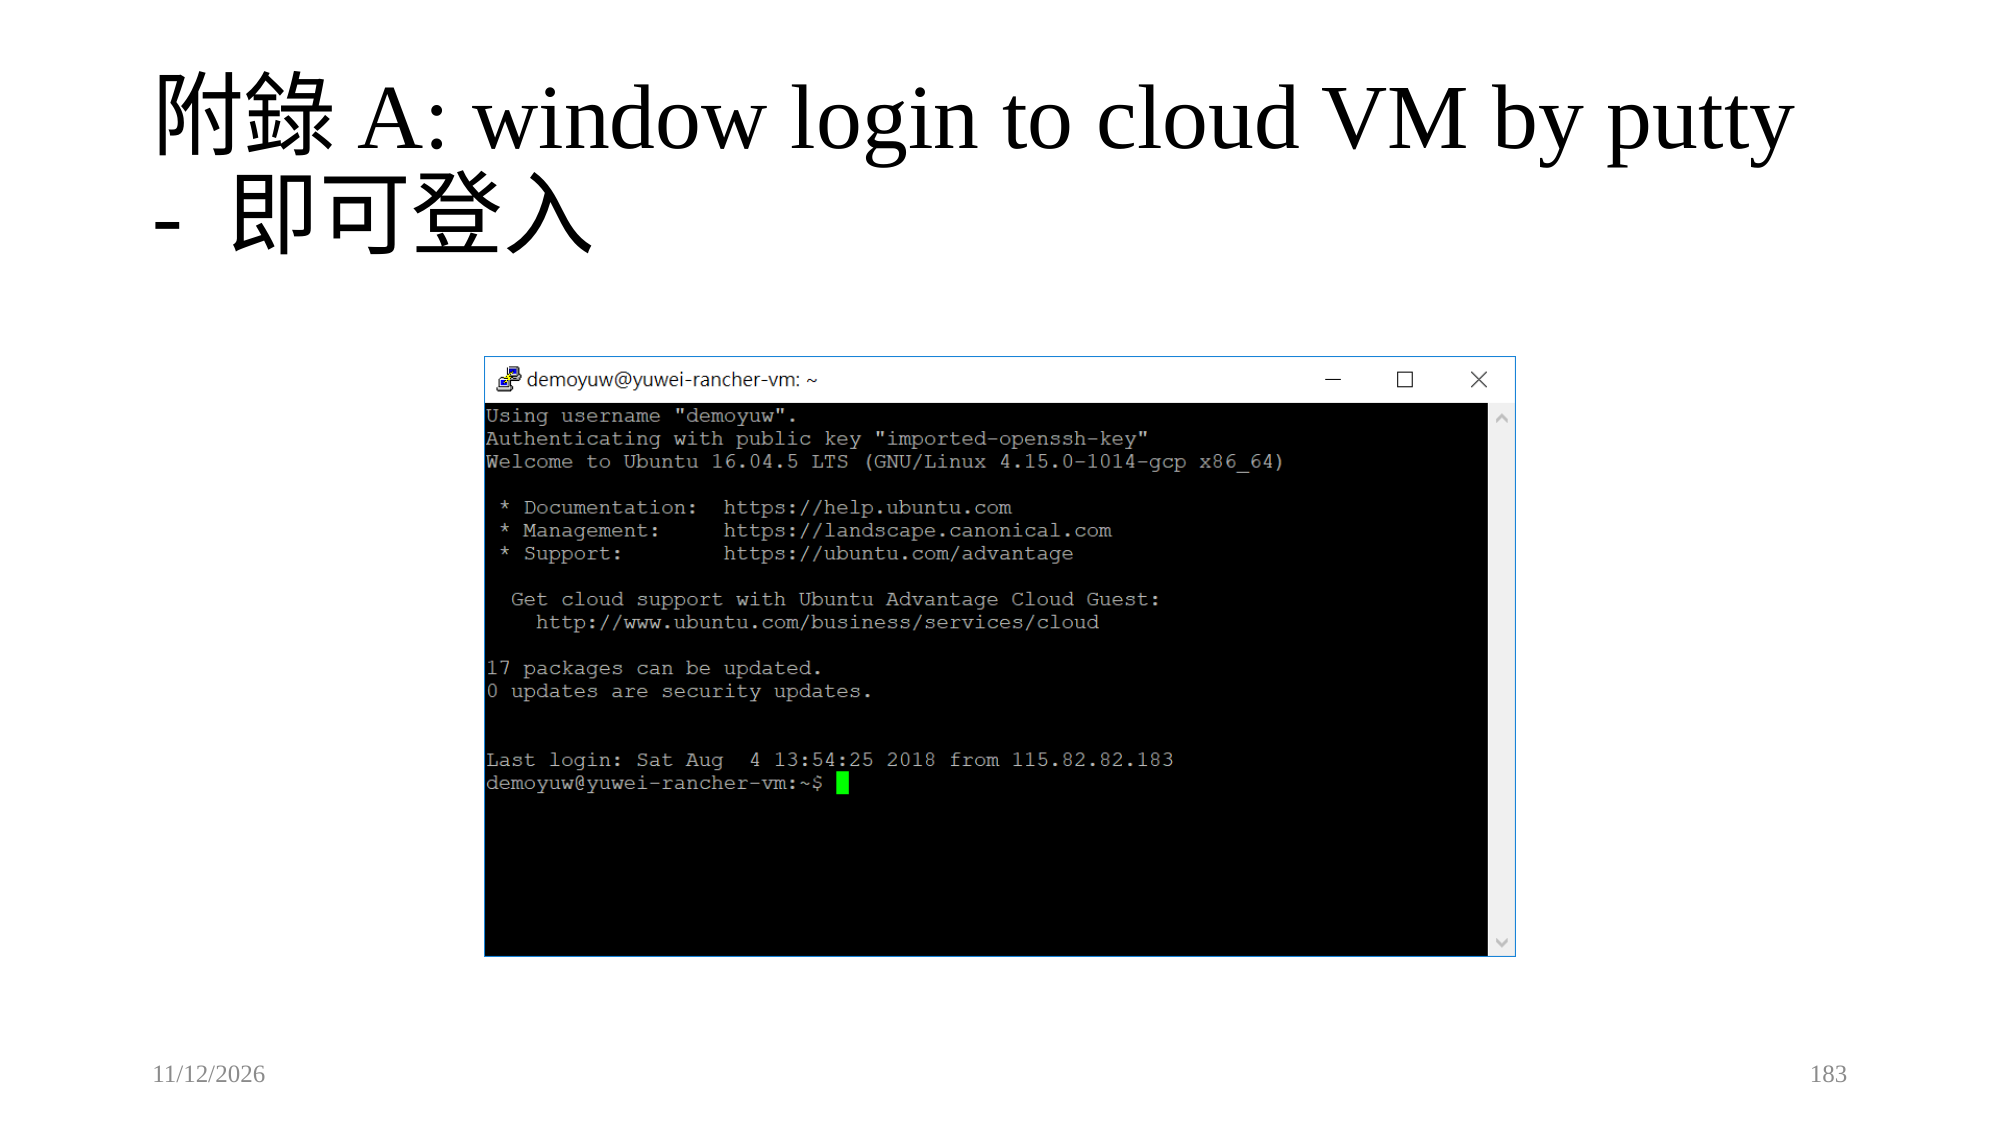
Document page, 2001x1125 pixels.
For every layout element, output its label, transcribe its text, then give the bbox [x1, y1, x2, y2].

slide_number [137, 1042, 588, 1103]
slide_number 183 [1412, 1042, 1863, 1103]
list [484, 356, 1516, 957]
title 附錄A: window login to cloud VM by putty - 即可登入 [137, 59, 1863, 278]
